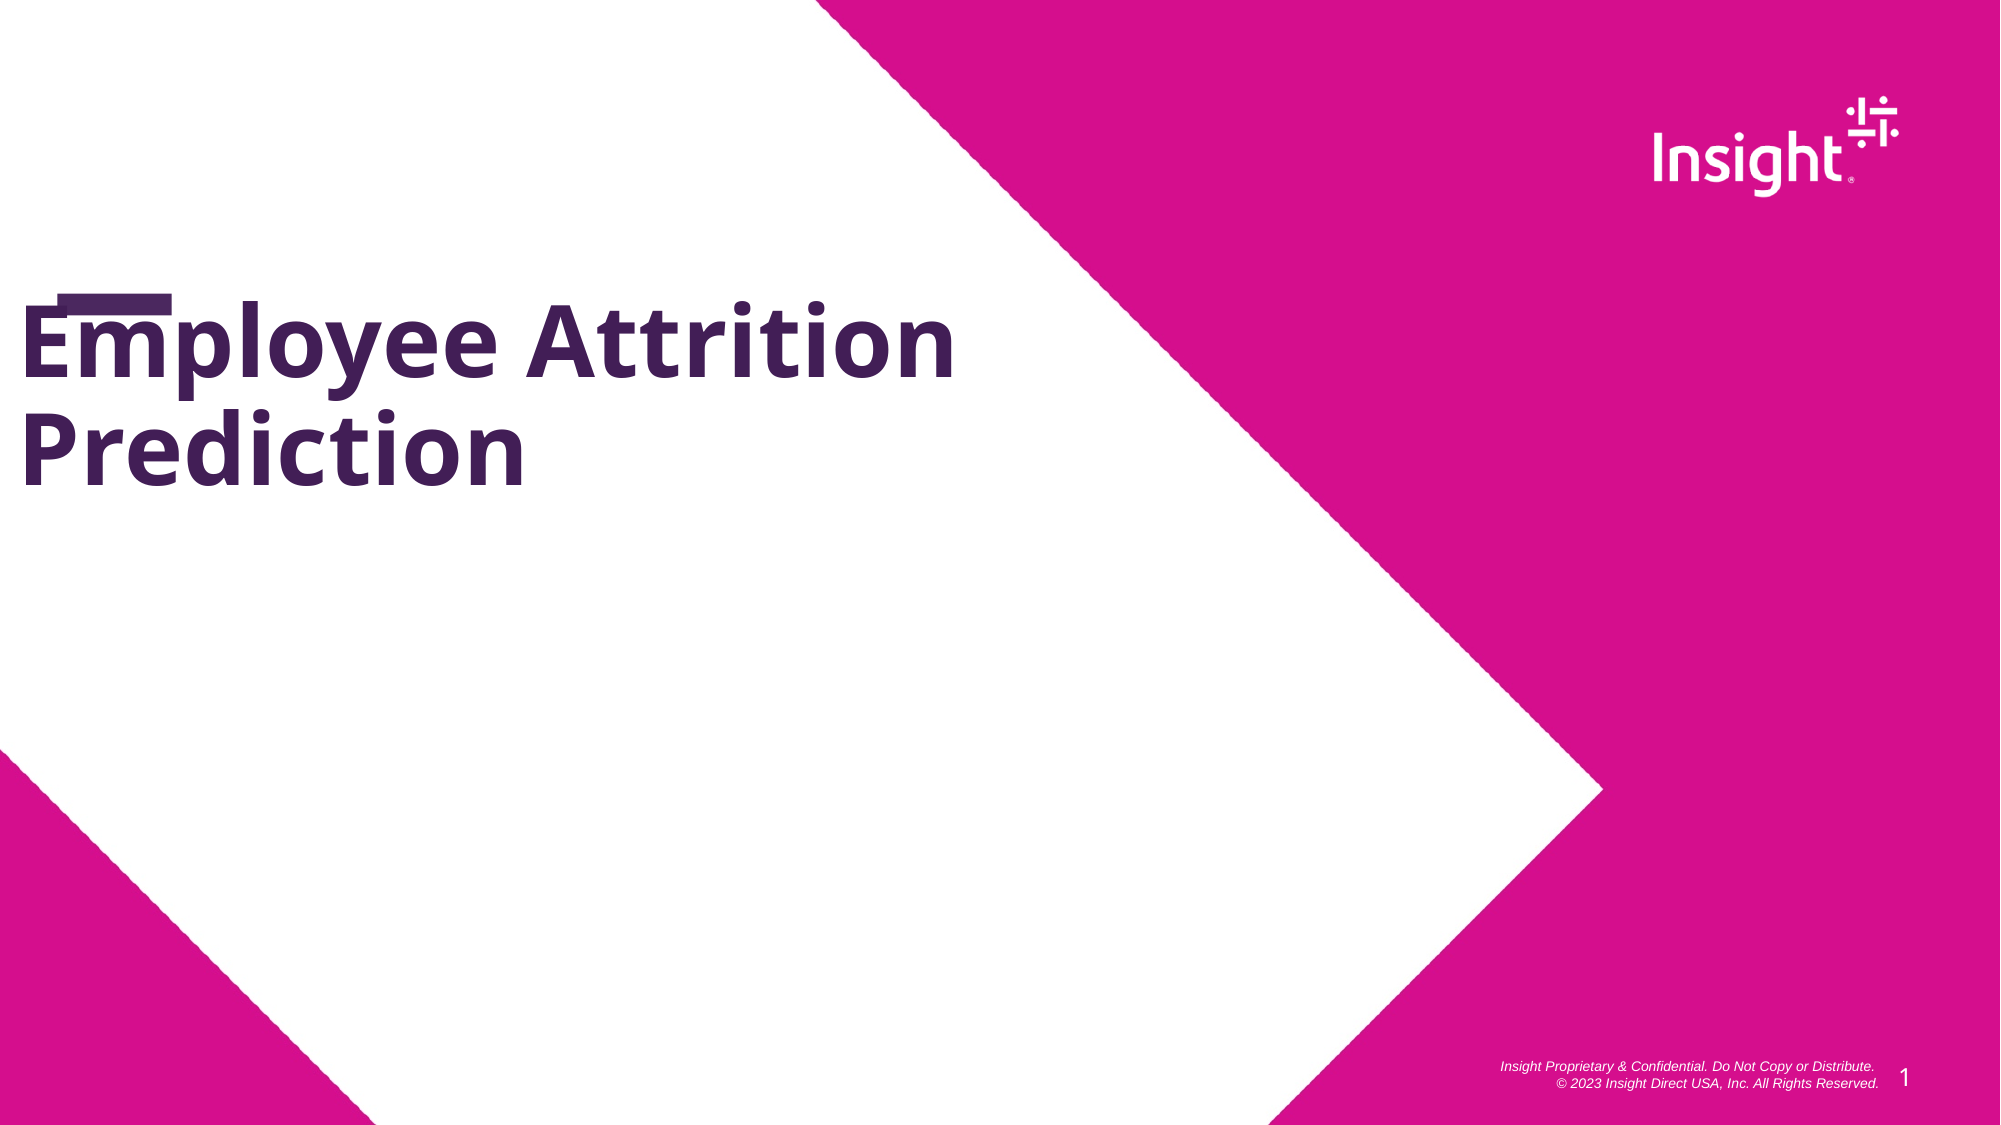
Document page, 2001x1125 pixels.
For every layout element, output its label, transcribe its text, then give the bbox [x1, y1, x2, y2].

picture [0, 0, 2000, 1125]
title Employee Attrition Prediction [18, 291, 1192, 857]
